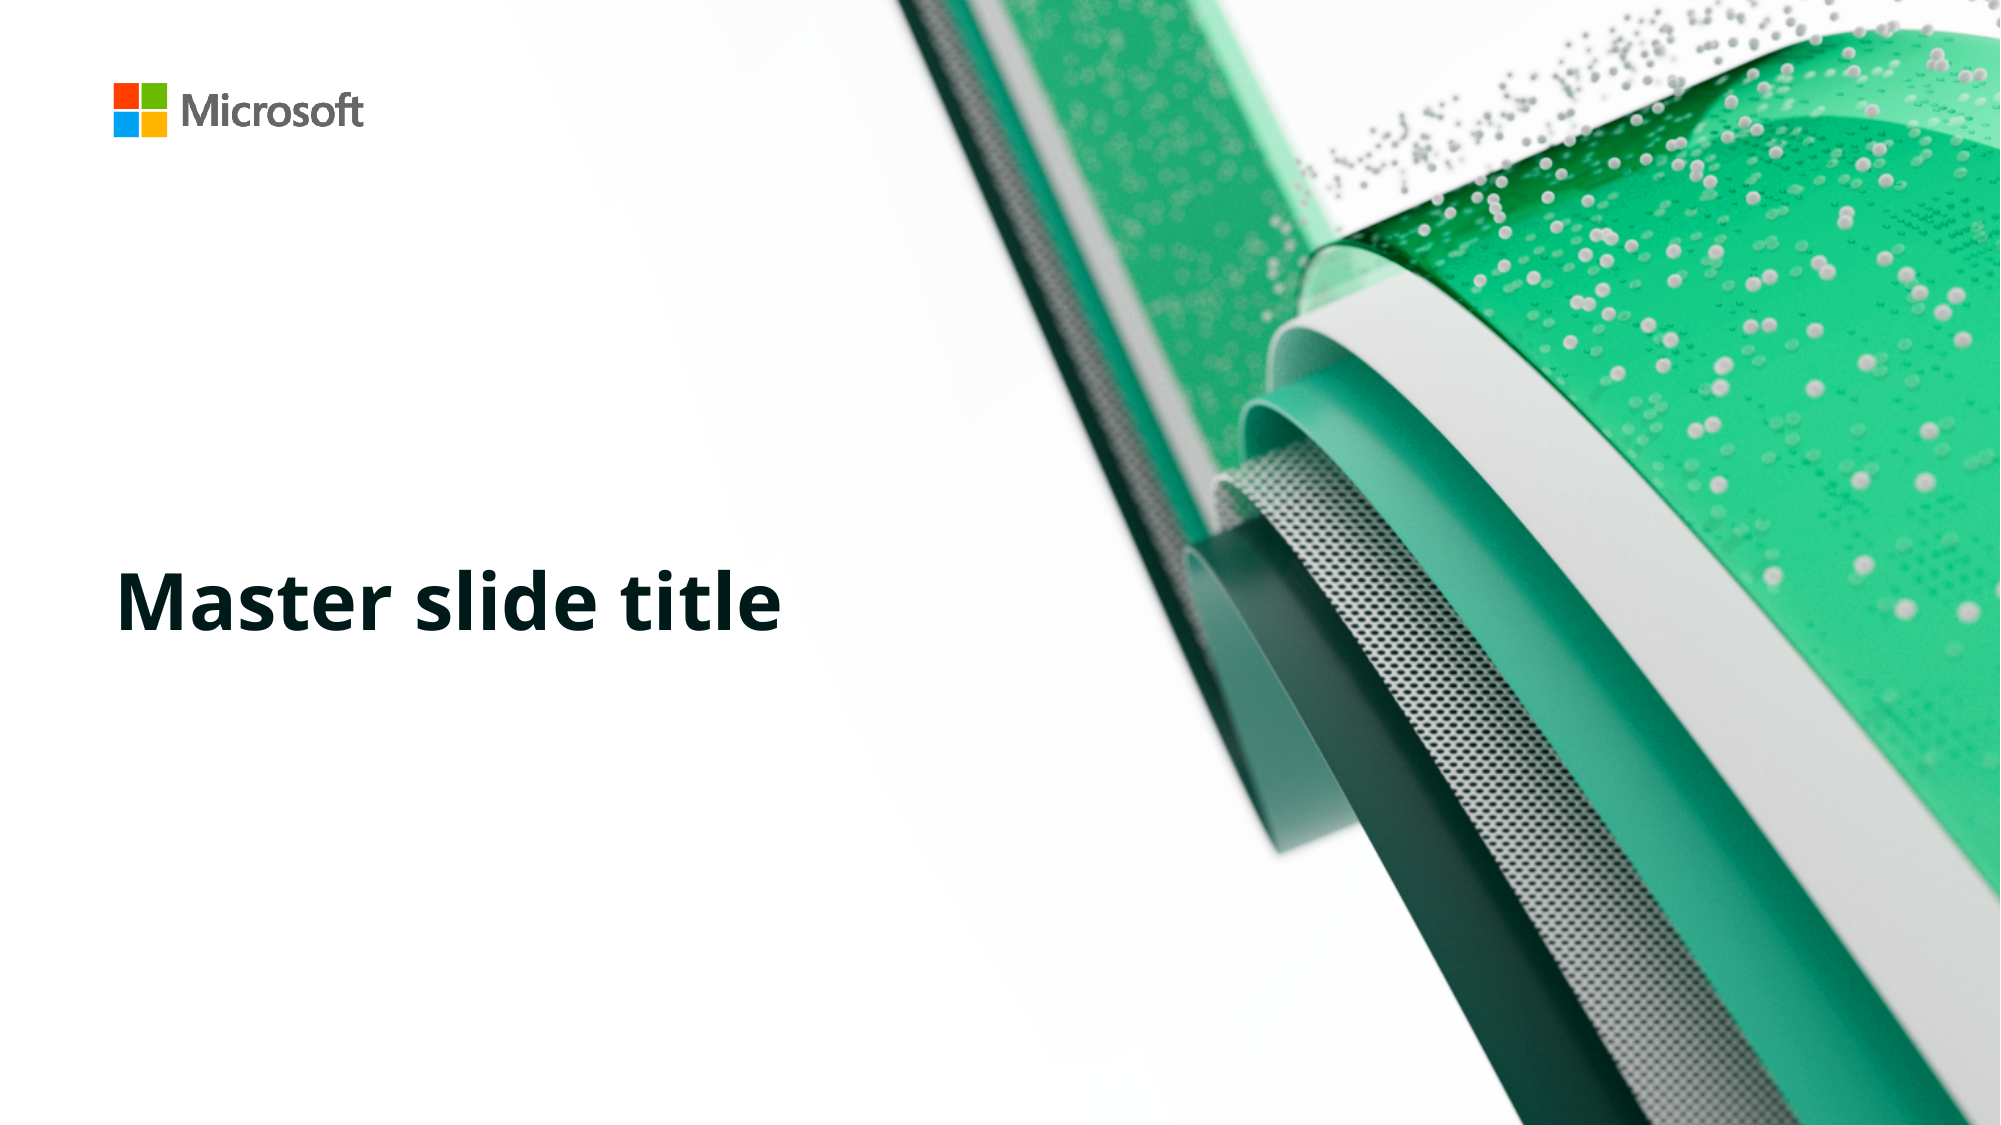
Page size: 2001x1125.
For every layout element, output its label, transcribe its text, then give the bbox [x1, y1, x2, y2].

picture [0, 0, 2000, 1125]
title Master slide title [99, 561, 1031, 649]
